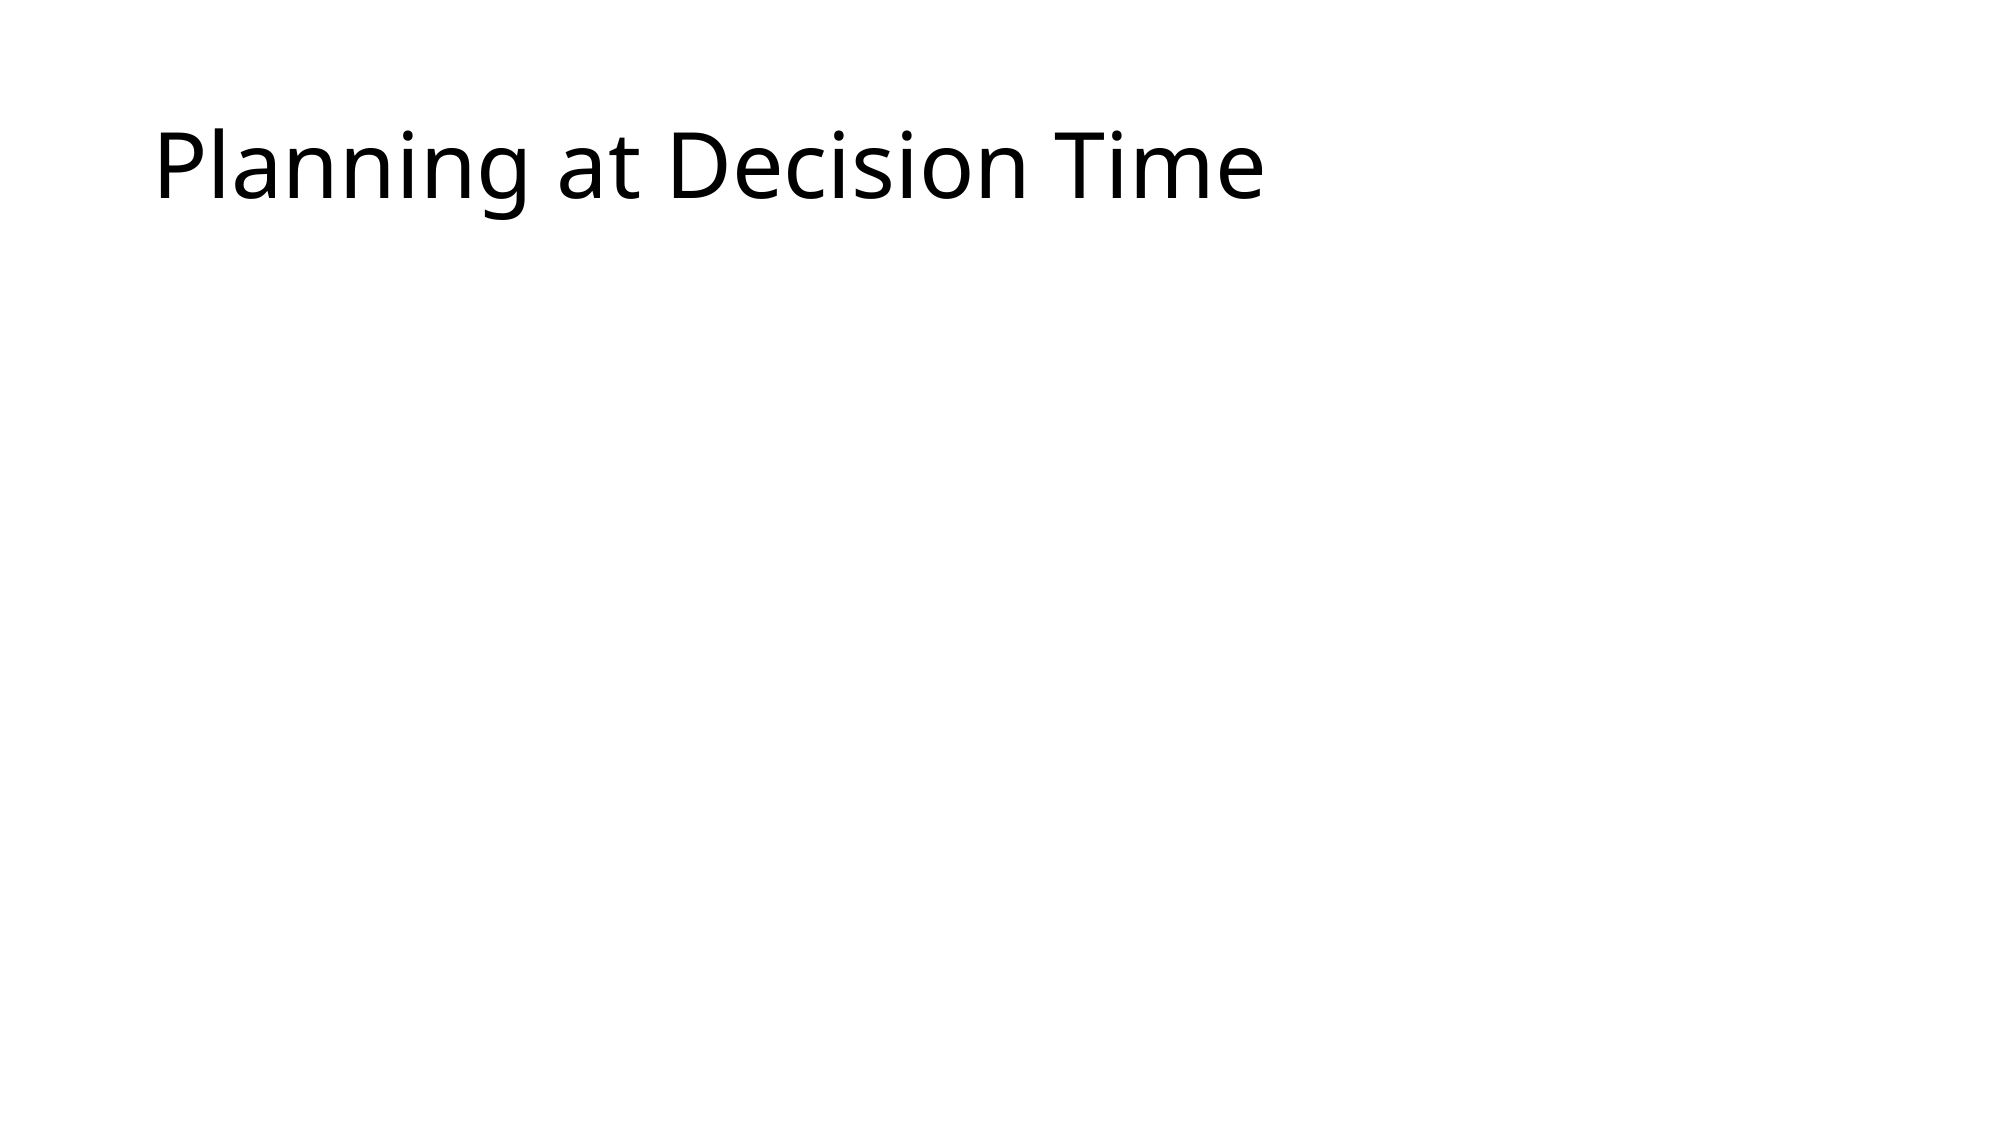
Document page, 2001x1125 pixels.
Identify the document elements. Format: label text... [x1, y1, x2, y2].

title Planning at Decision Time [137, 59, 1863, 278]
